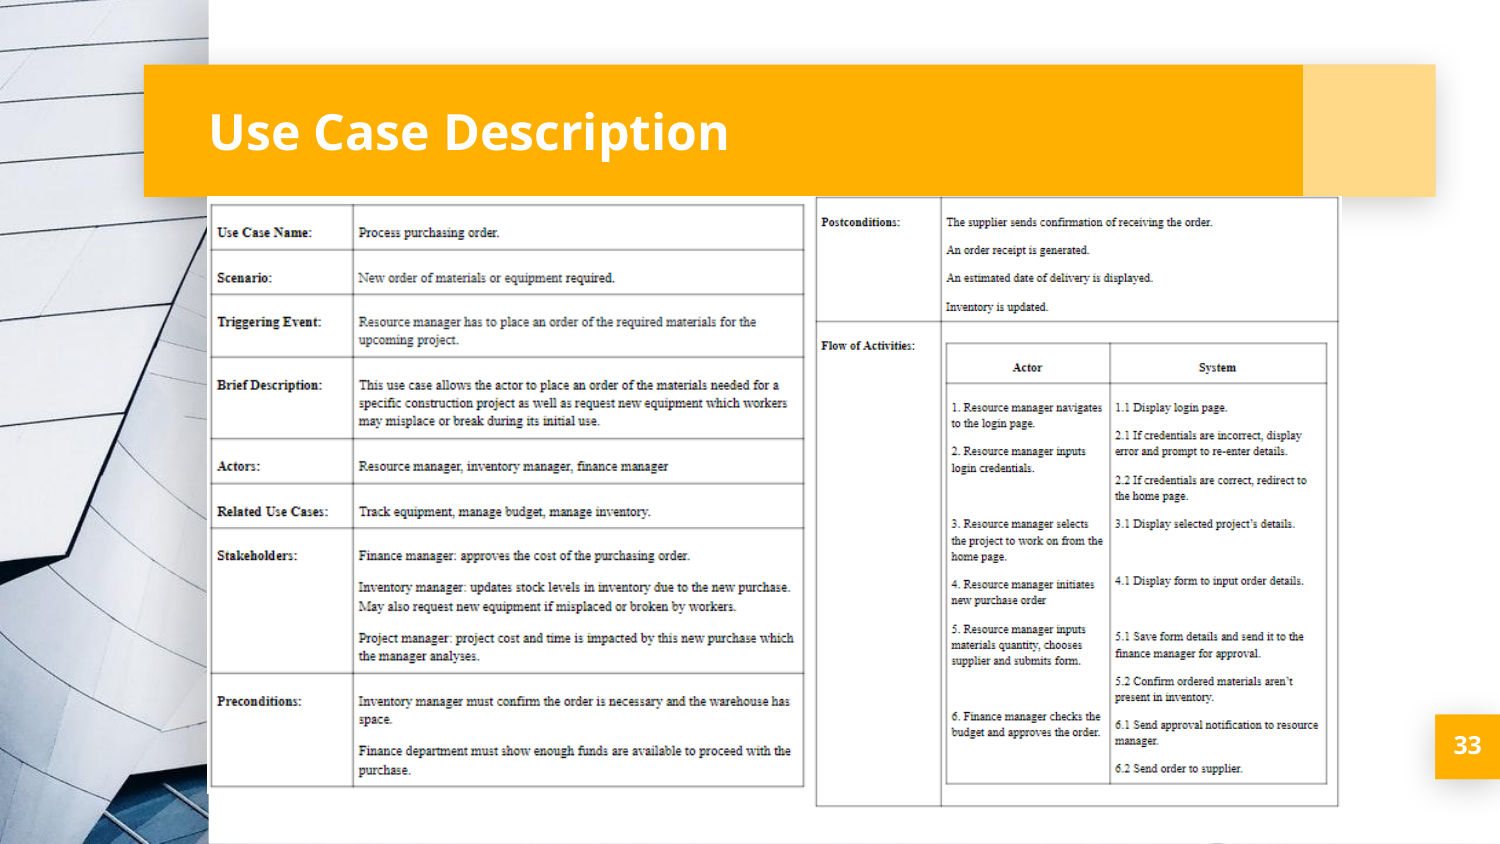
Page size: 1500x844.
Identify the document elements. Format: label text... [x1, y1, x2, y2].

title Use Case Description [193, 64, 1300, 197]
slide_number ‹#› [1435, 714, 1500, 780]
picture [0, 0, 1342, 844]
